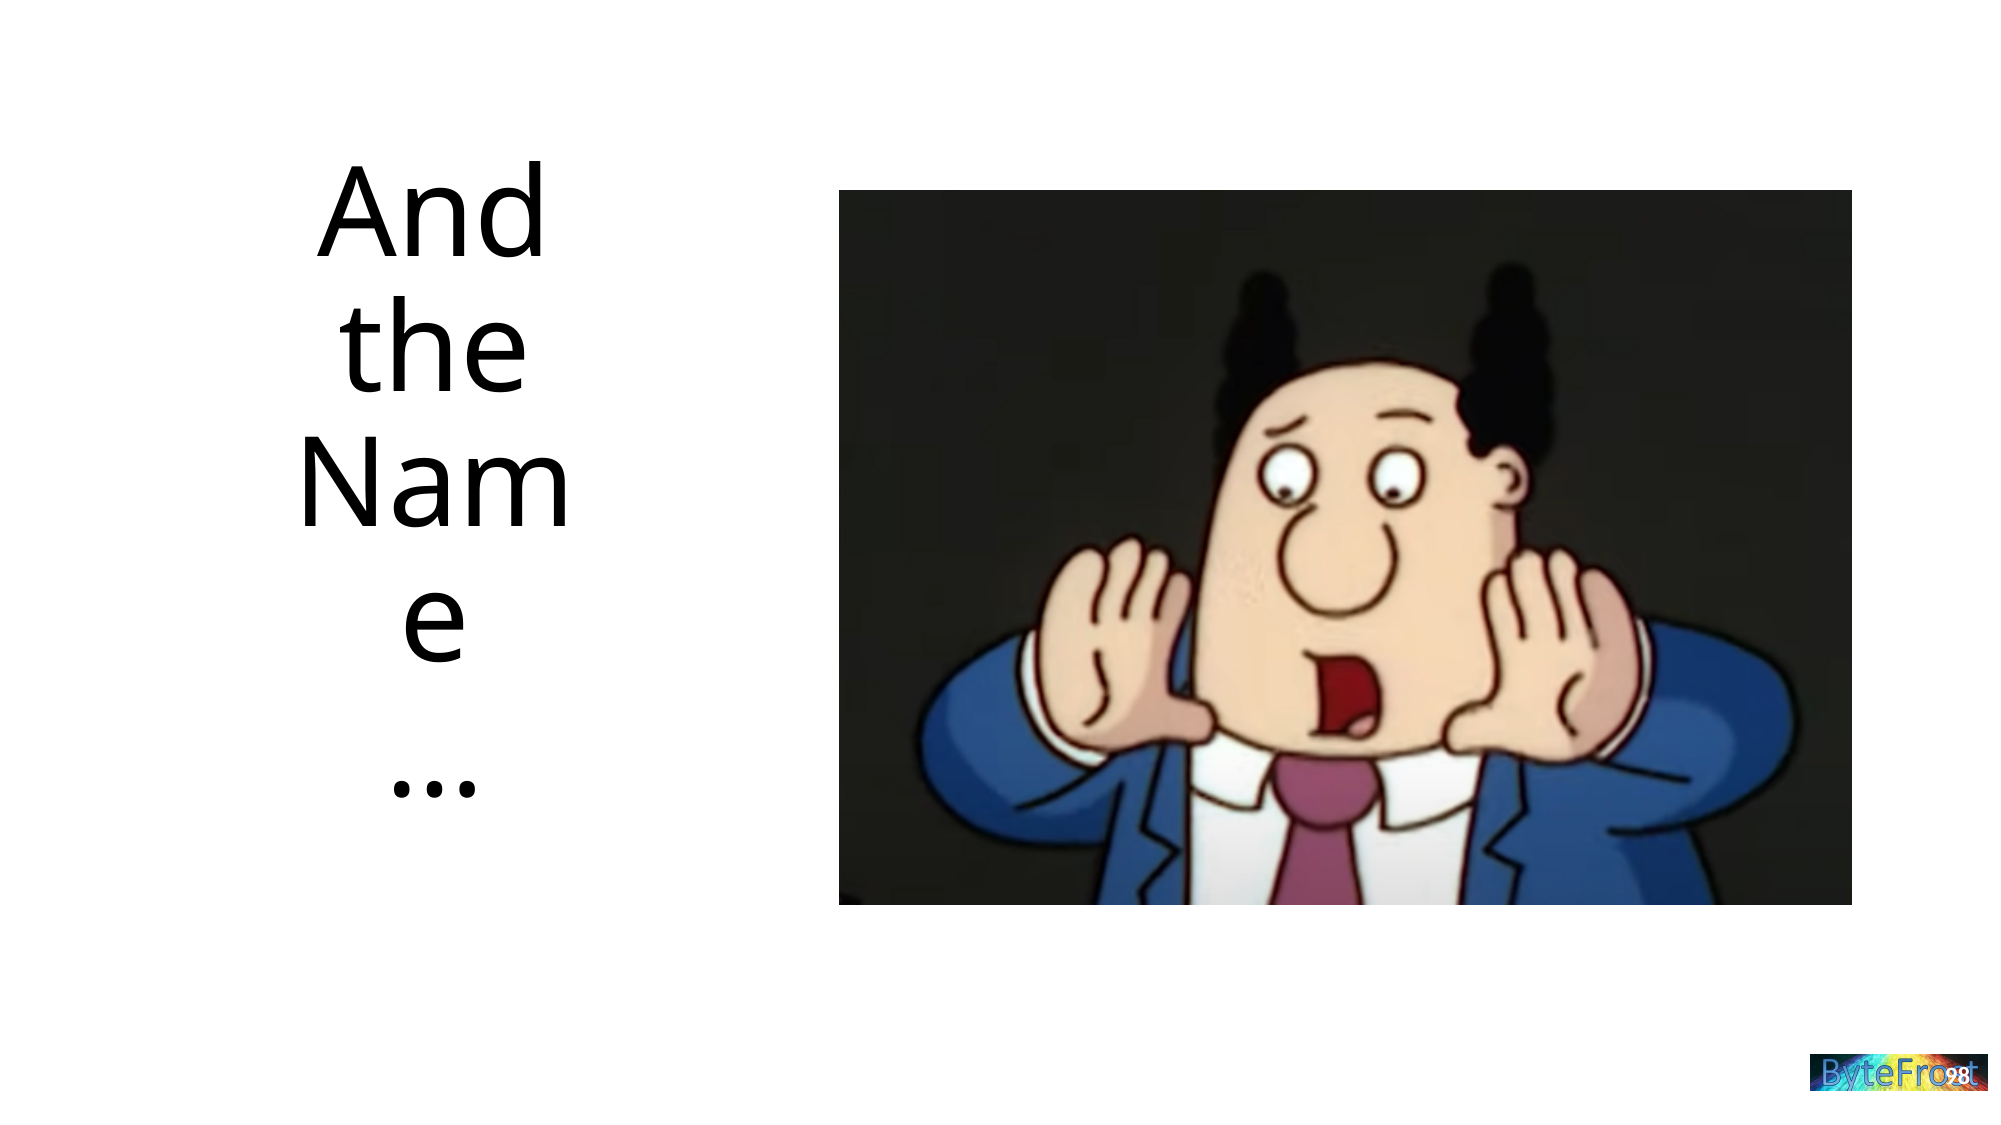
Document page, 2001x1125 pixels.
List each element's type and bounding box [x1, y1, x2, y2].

picture [1810, 1054, 1988, 1091]
picture [839, 190, 1852, 905]
title [269, 439, 600, 832]
